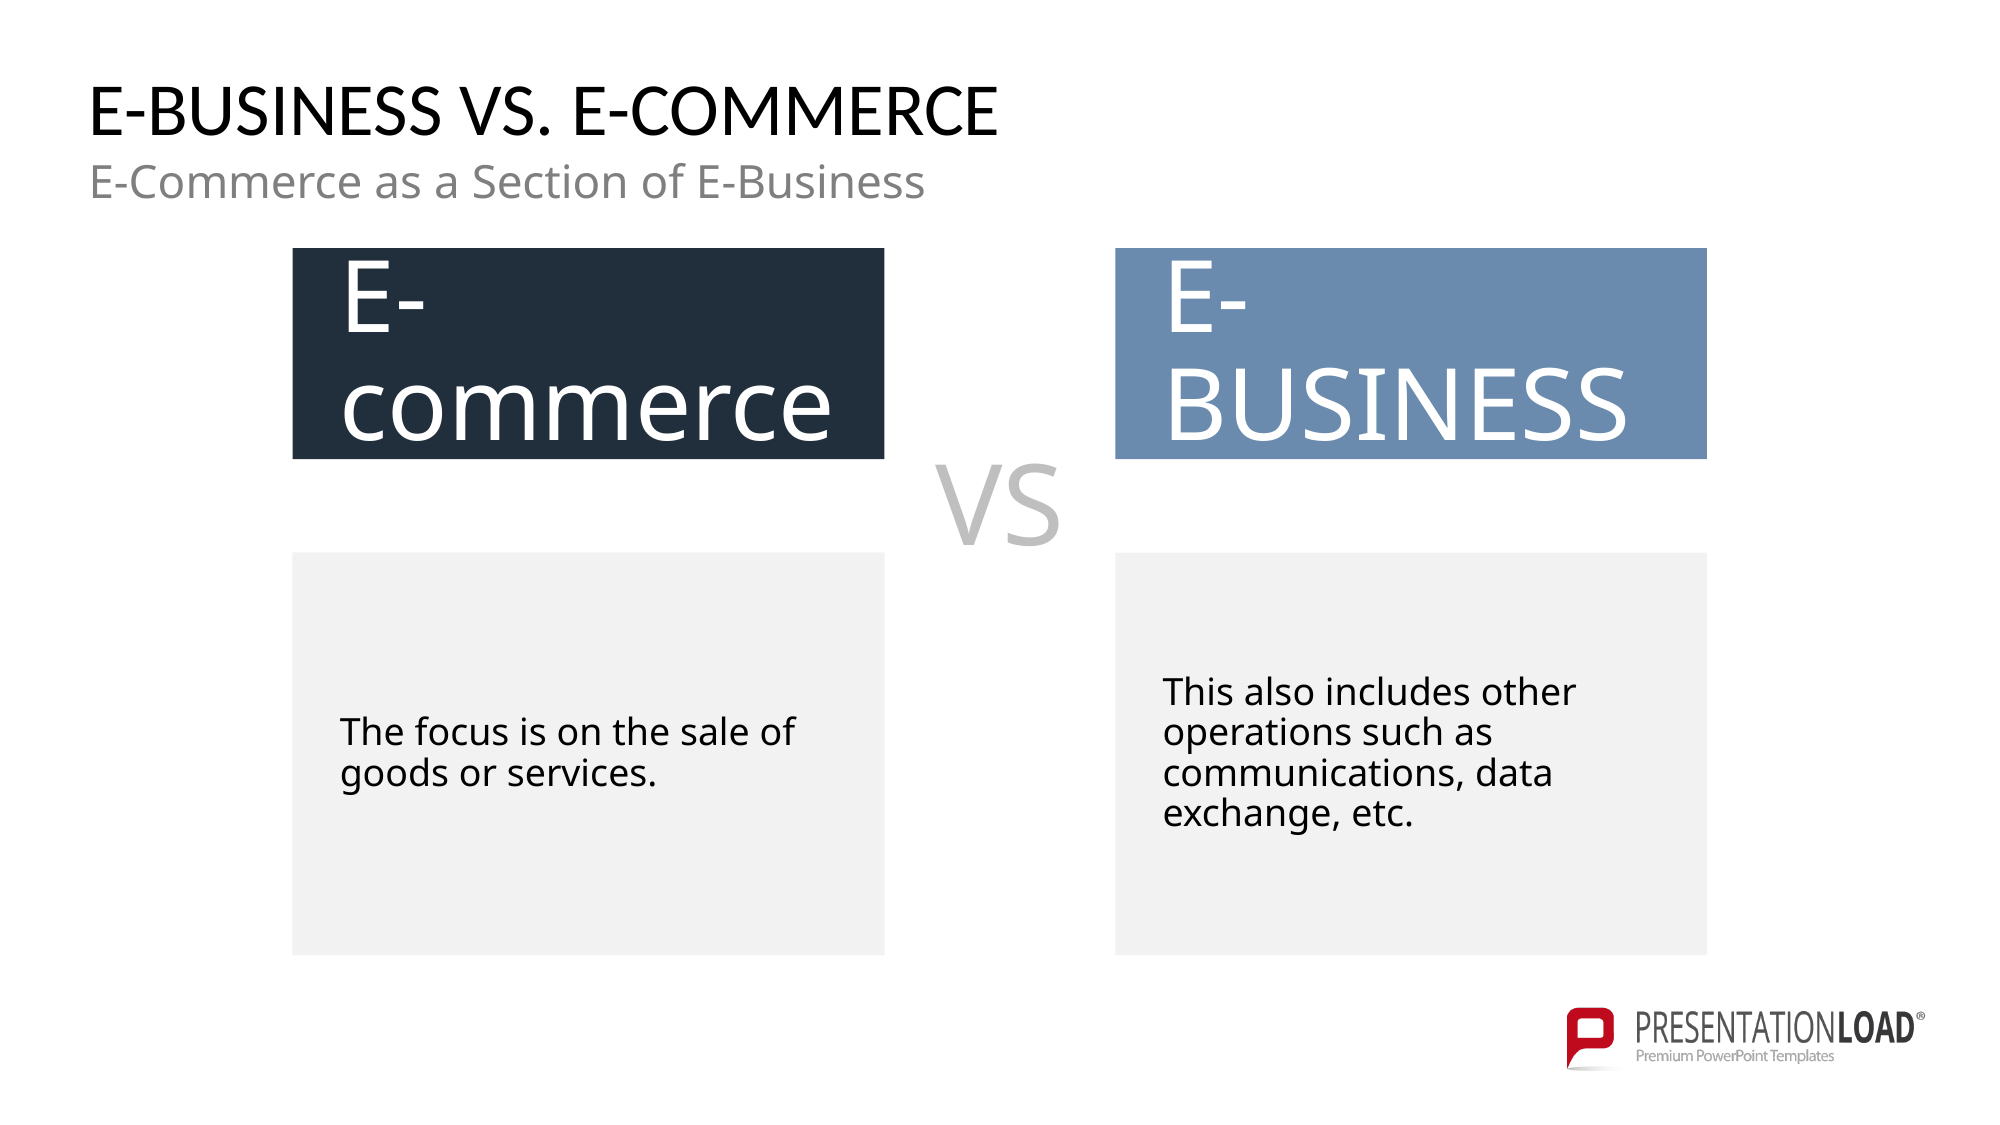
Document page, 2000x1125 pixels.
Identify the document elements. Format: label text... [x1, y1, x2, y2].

list E-Commerce as a Section of E-Business [88, 159, 1911, 248]
title E-BUSINESS VS. E-COMMERCE [88, 70, 1911, 159]
text_box E-BUSINESS [1113, 246, 1709, 461]
text_box This also includes other operations such as communications, data exchange, etc. [1113, 551, 1709, 957]
text_box VS [884, 425, 1116, 576]
picture [1567, 1004, 1926, 1071]
text_box The focus is on the sale of goods or services. [291, 551, 886, 957]
text_box E-commerce [291, 246, 886, 461]
